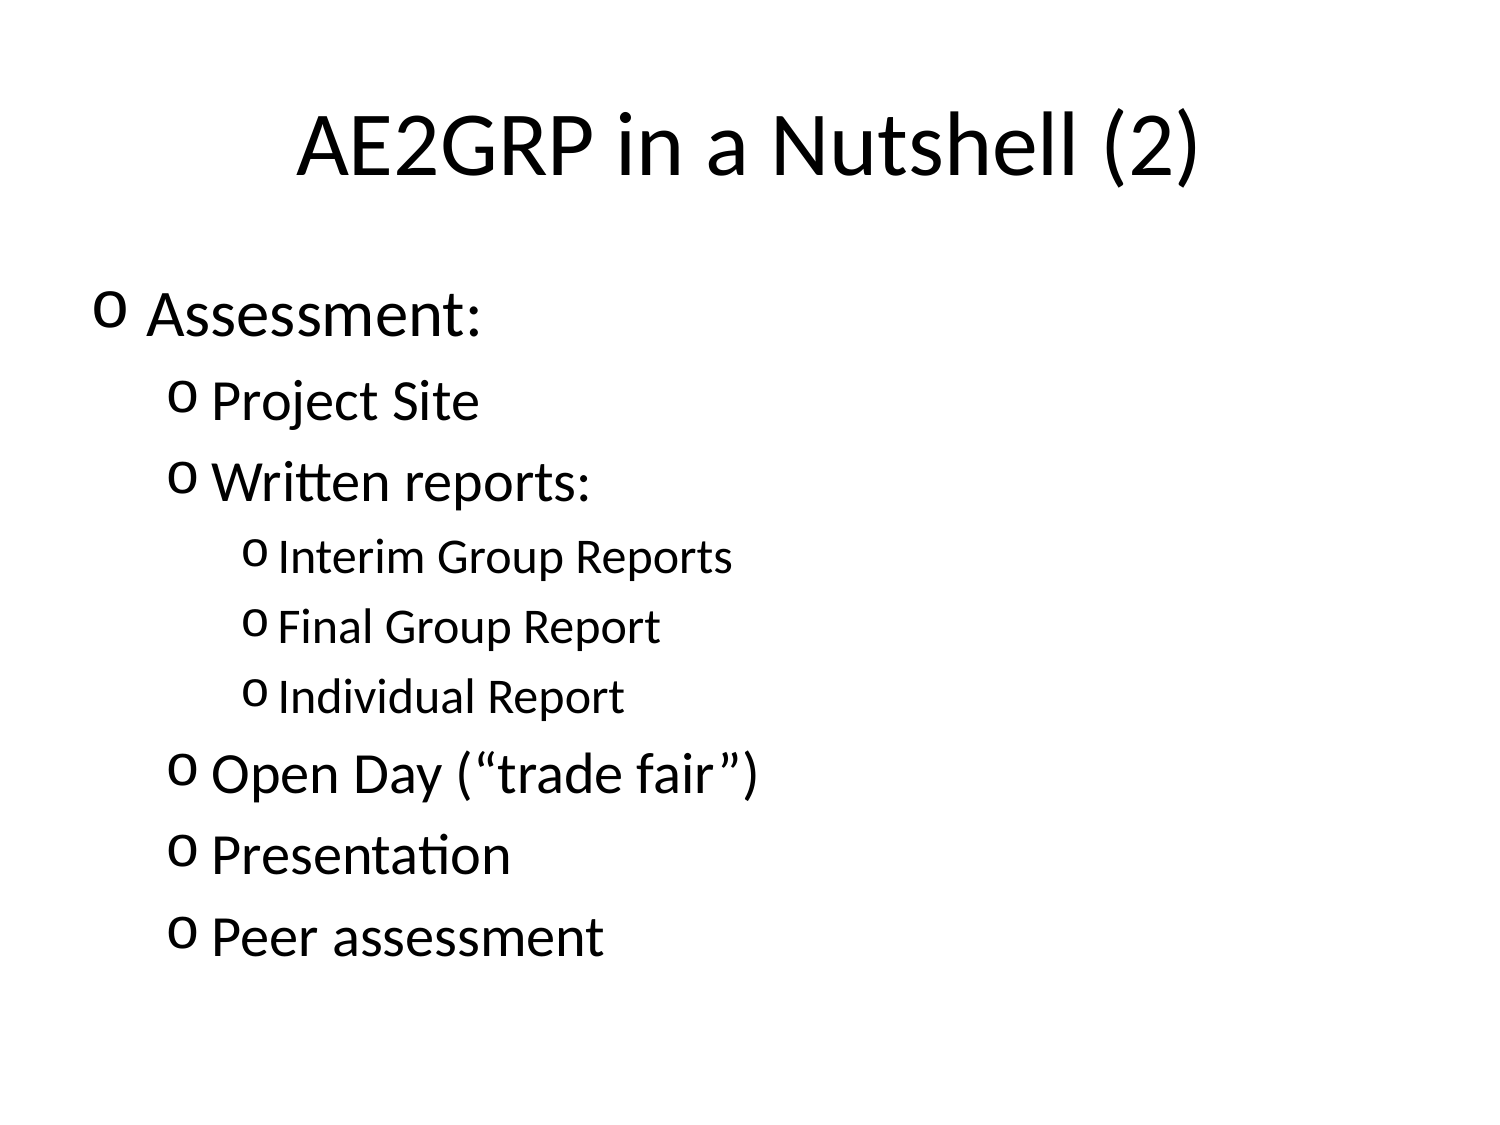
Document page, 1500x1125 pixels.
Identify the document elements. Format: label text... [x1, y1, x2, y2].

title AE2GRP in a Nutshell (2) [75, 45, 1425, 233]
list Assessment: Project Site Written reports: Interim Group Reports Final Group Report Individual Report Open Day (“trade fair”) Presentation Peer assessment [75, 262, 1425, 1005]
